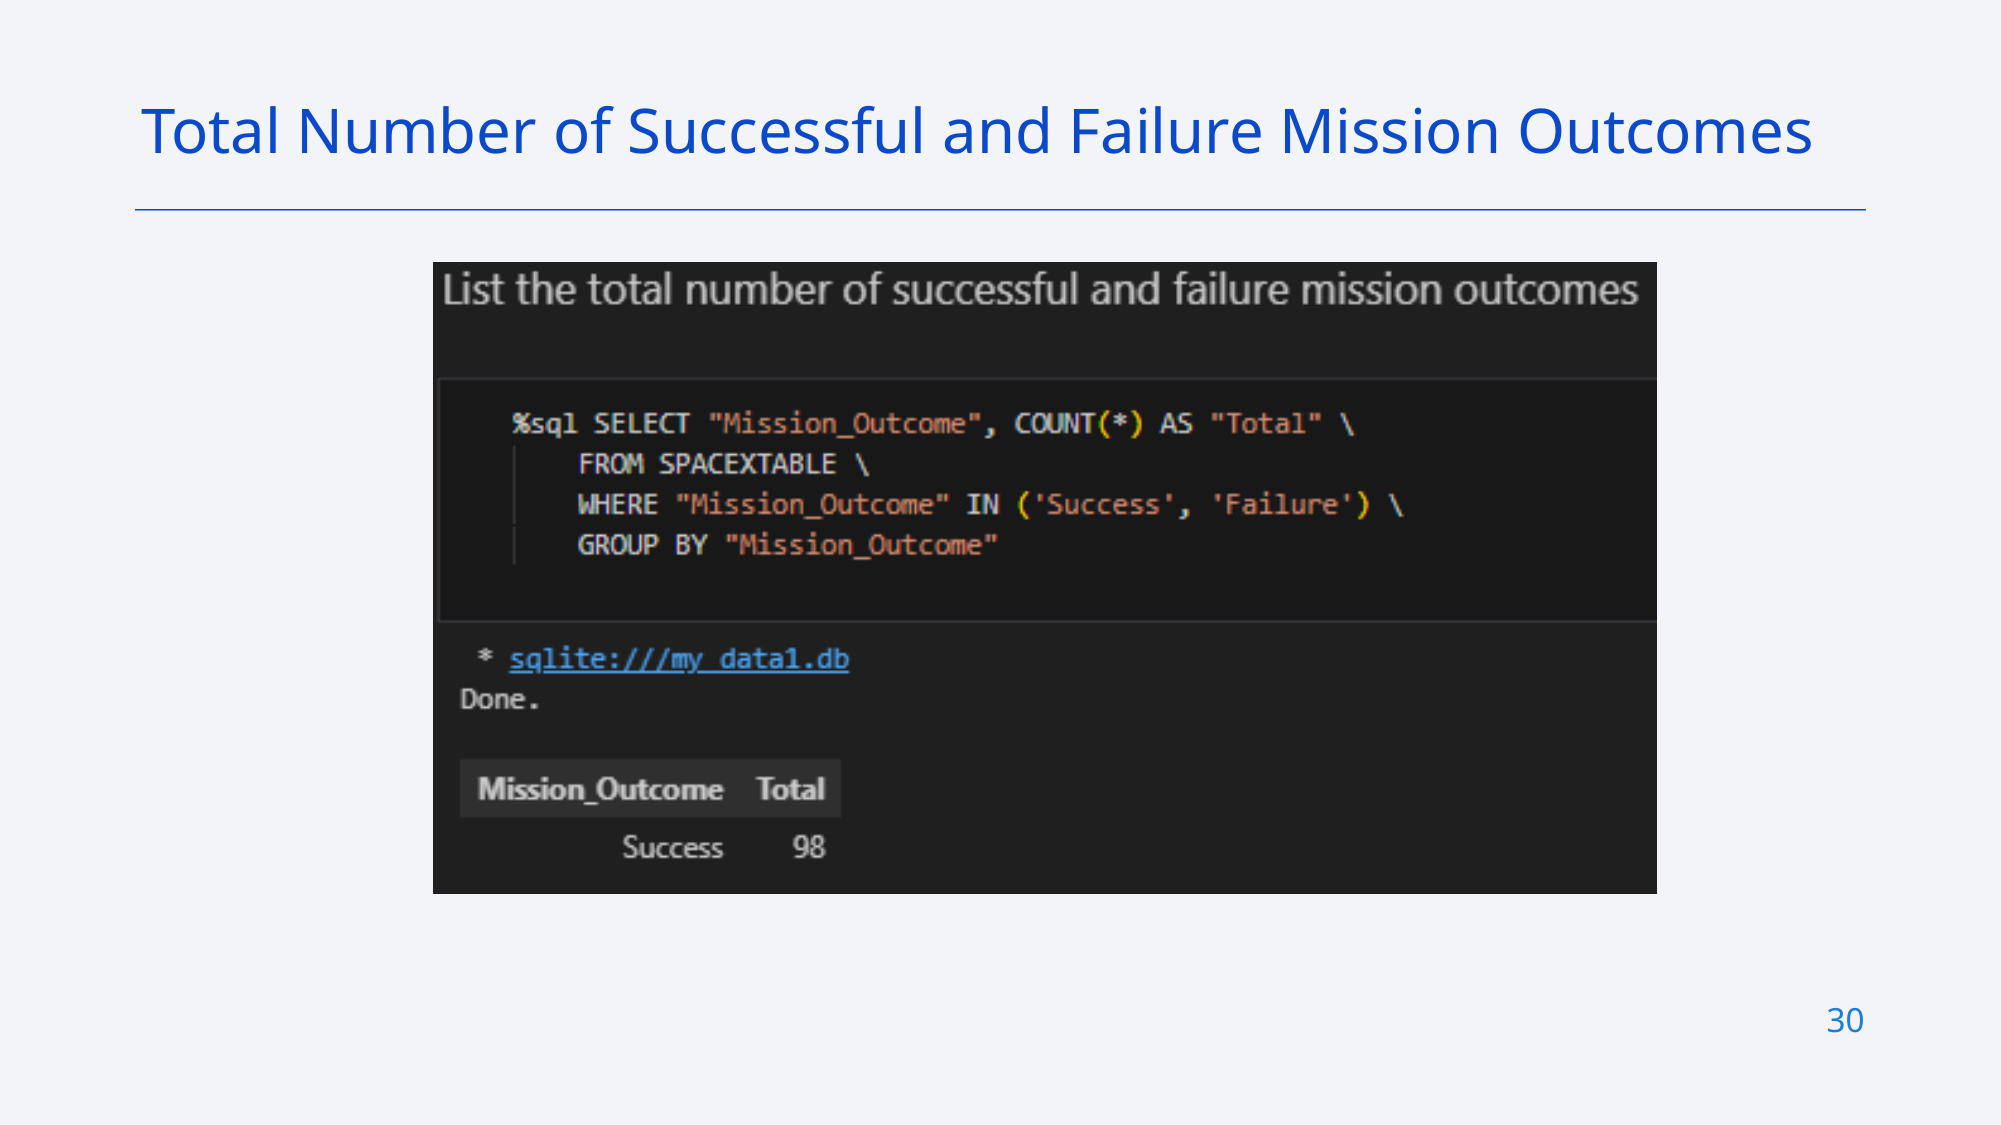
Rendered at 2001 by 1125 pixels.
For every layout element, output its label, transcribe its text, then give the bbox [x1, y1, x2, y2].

slide_number 30 [1429, 988, 1880, 1055]
picture [0, 0, 2001, 1125]
text_box Total Number of Successful and Failure Mission Outcomes [126, 88, 1852, 179]
